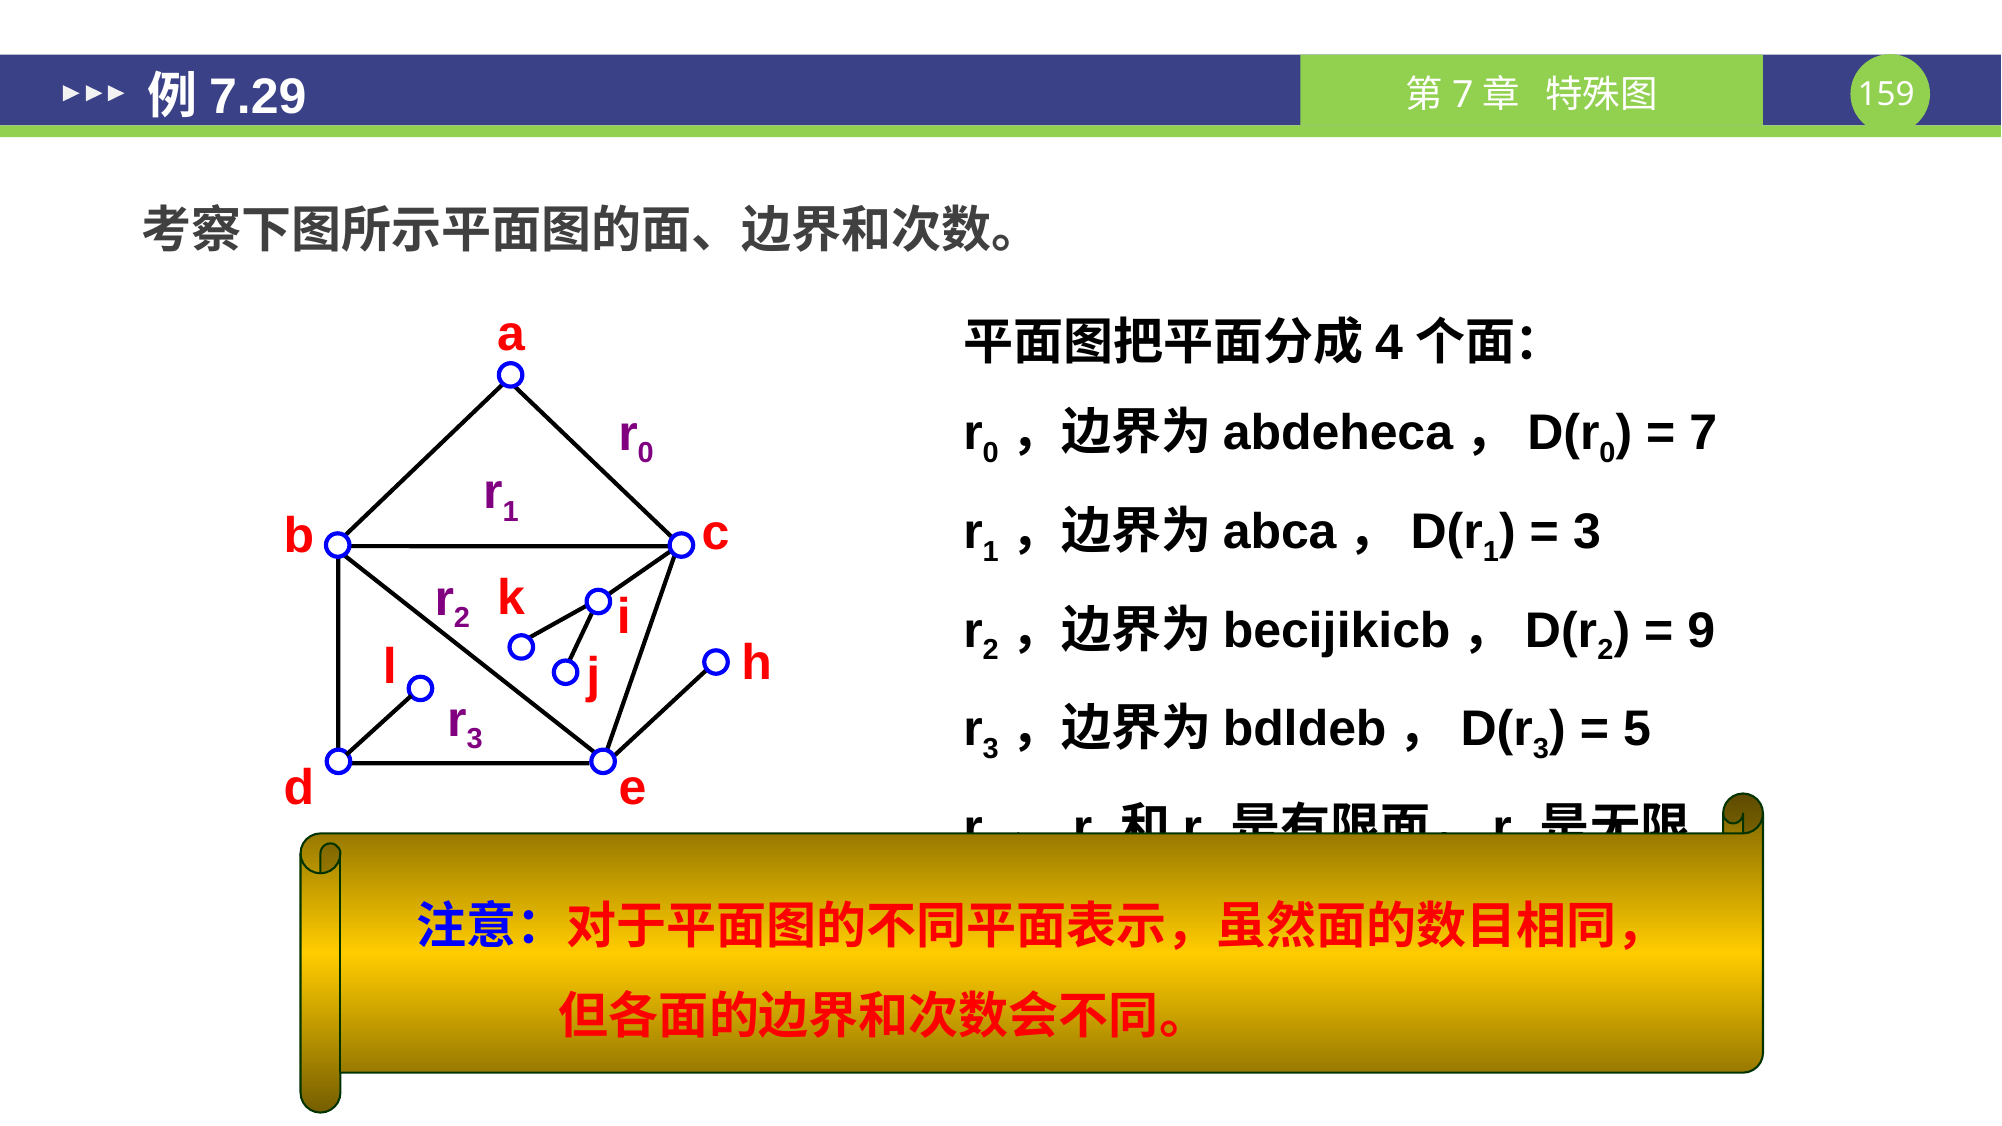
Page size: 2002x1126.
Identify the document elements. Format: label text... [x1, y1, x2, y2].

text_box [262, 299, 793, 816]
text_box 注意：对于平面图的不同平面表示，虽然面的数目相同， 但各面的边界和次数会不同。 [300, 793, 1764, 1113]
title 例7.29 [127, 57, 1003, 129]
list 考察下图所示平面图的面、边界和次数。 [133, 175, 1899, 309]
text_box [416, 399, 672, 748]
text_box 平面图把平面分成4个面： r0，边界为abdeheca，D(r0) = 7 r1，边界为abca，D(r1) = 3 r2，边界为becijikicb，D(r2) = 9 r3，边界为bdldeb，D(r3) = 5 r1、r2和r3是有限面，r0是无限面 [948, 290, 1736, 833]
